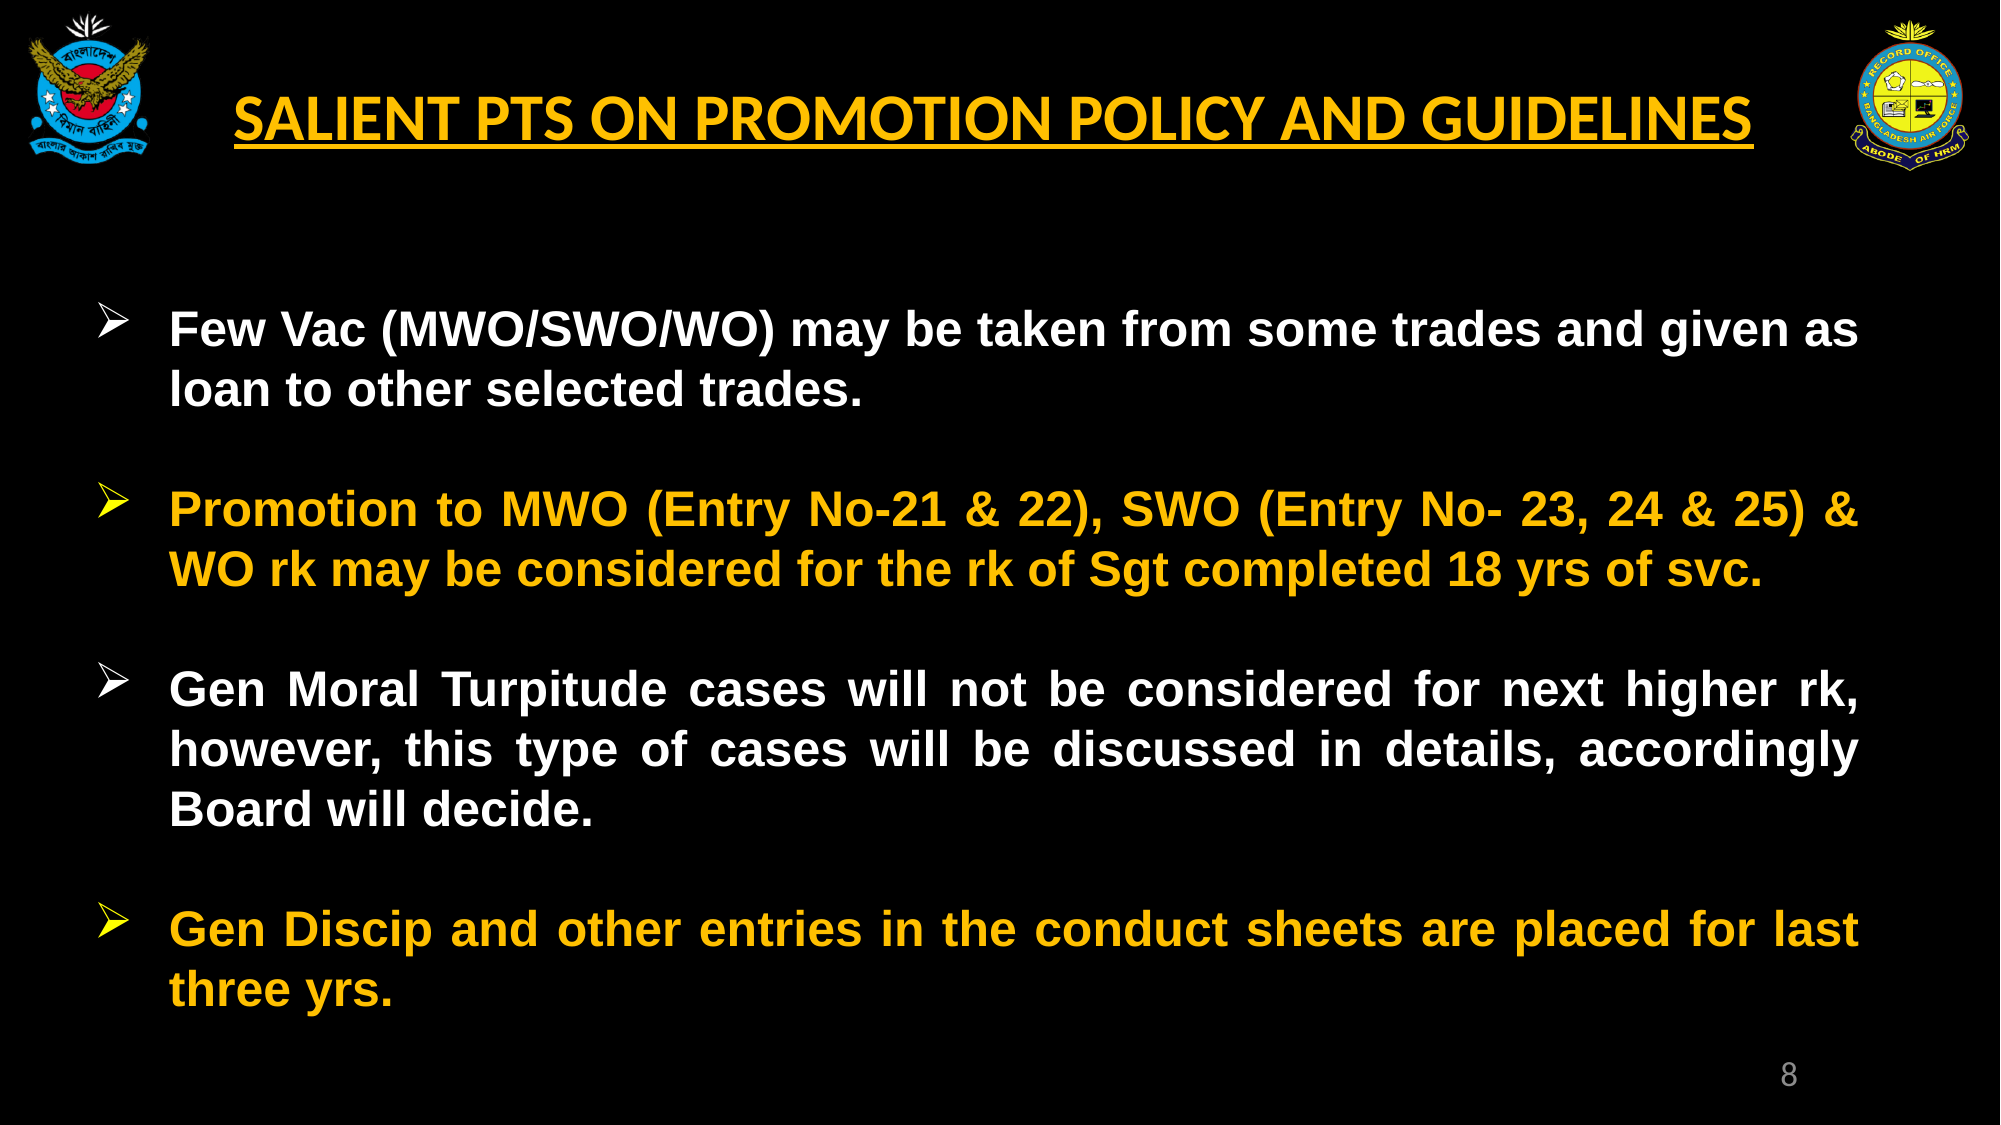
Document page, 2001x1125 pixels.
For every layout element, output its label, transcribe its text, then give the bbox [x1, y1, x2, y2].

text_box SALIENT PTS ON PROMOTION POLICY AND GUIDELINES [150, 24, 1850, 163]
text_box Few Vac (MWO/SWO/WO) may be taken from some trades and given as loan to other selected trades. Promotion to MWO (Entry No-21 & 22), SWO (Entry No- 23, 24 & 25) & WO rk may be considered for the rk of Sgt completed 18 yrs of svc. Gen Moral Turpitude cases will not be considered for next higher rk, however, this type of cases will be discussed in details, accordingly Board will decide. Gen Discip and other entries in the conduct sheets are placed for last three yrs. [76, 287, 1878, 1025]
slide_number 8 [1716, 1042, 1863, 1103]
picture [28, 11, 150, 164]
picture [1850, 17, 1969, 171]
